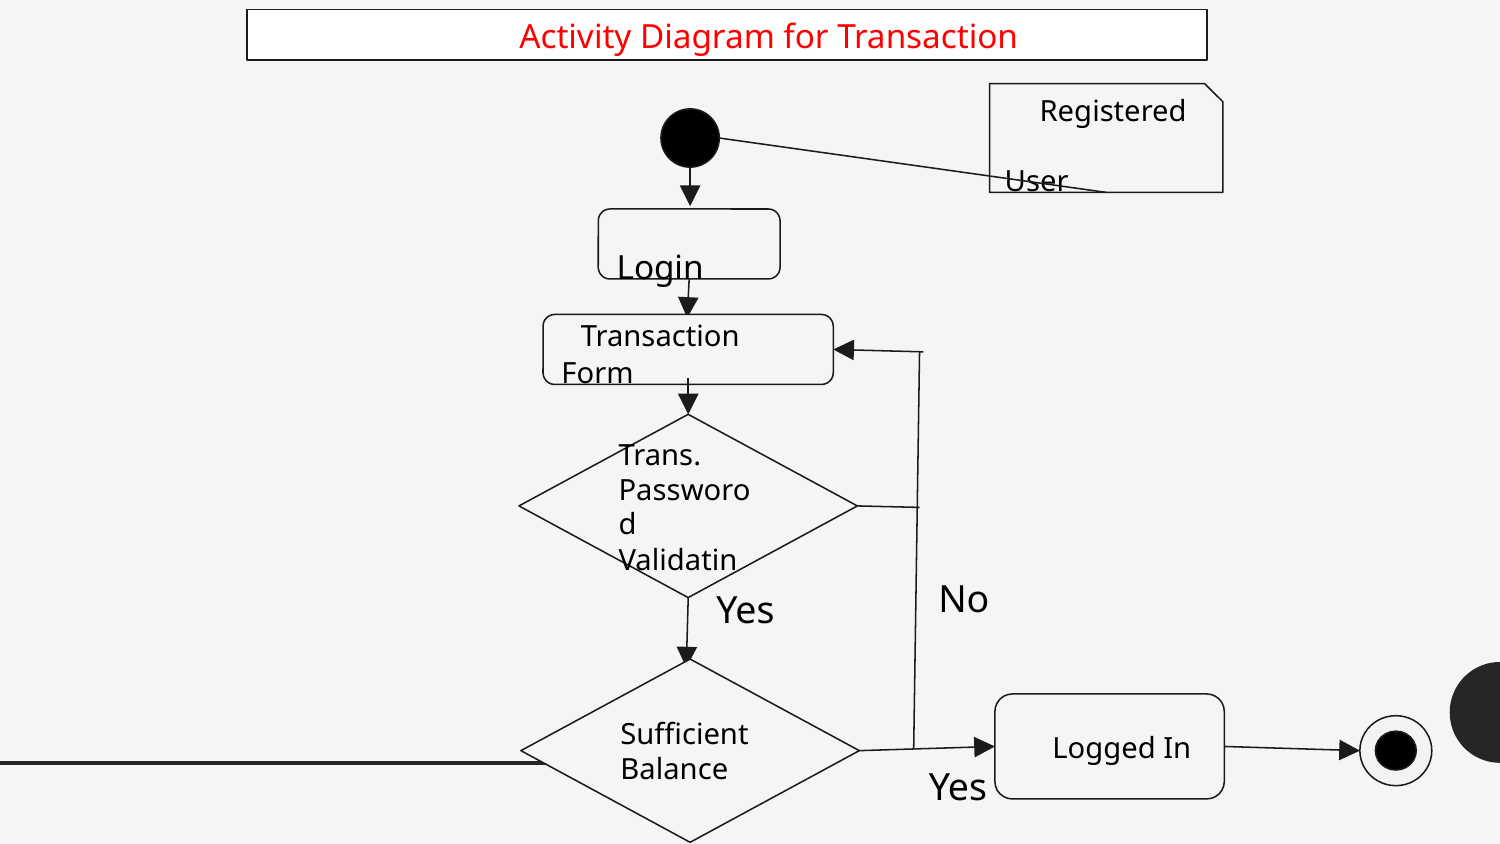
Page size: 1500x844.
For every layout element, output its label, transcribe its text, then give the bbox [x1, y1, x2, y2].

text_box Sufficient Balance [520, 659, 859, 843]
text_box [859, 746, 995, 751]
text_box [1359, 715, 1432, 786]
text_box Trans. Passworod Validatin [518, 414, 857, 598]
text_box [1224, 746, 1360, 751]
text_box Registered User [989, 83, 1223, 193]
text_box Activity Diagram for Transaction [246, 9, 1208, 61]
text_box No [923, 559, 1021, 619]
text_box Logged In [994, 693, 1225, 799]
text_box Login [598, 208, 781, 279]
text_box Yes [913, 748, 1004, 807]
text_box Yes [701, 571, 799, 630]
text_box [1375, 731, 1417, 771]
text_box Transaction Form [543, 314, 834, 385]
text_box [660, 108, 720, 168]
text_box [913, 508, 920, 749]
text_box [913, 352, 920, 505]
